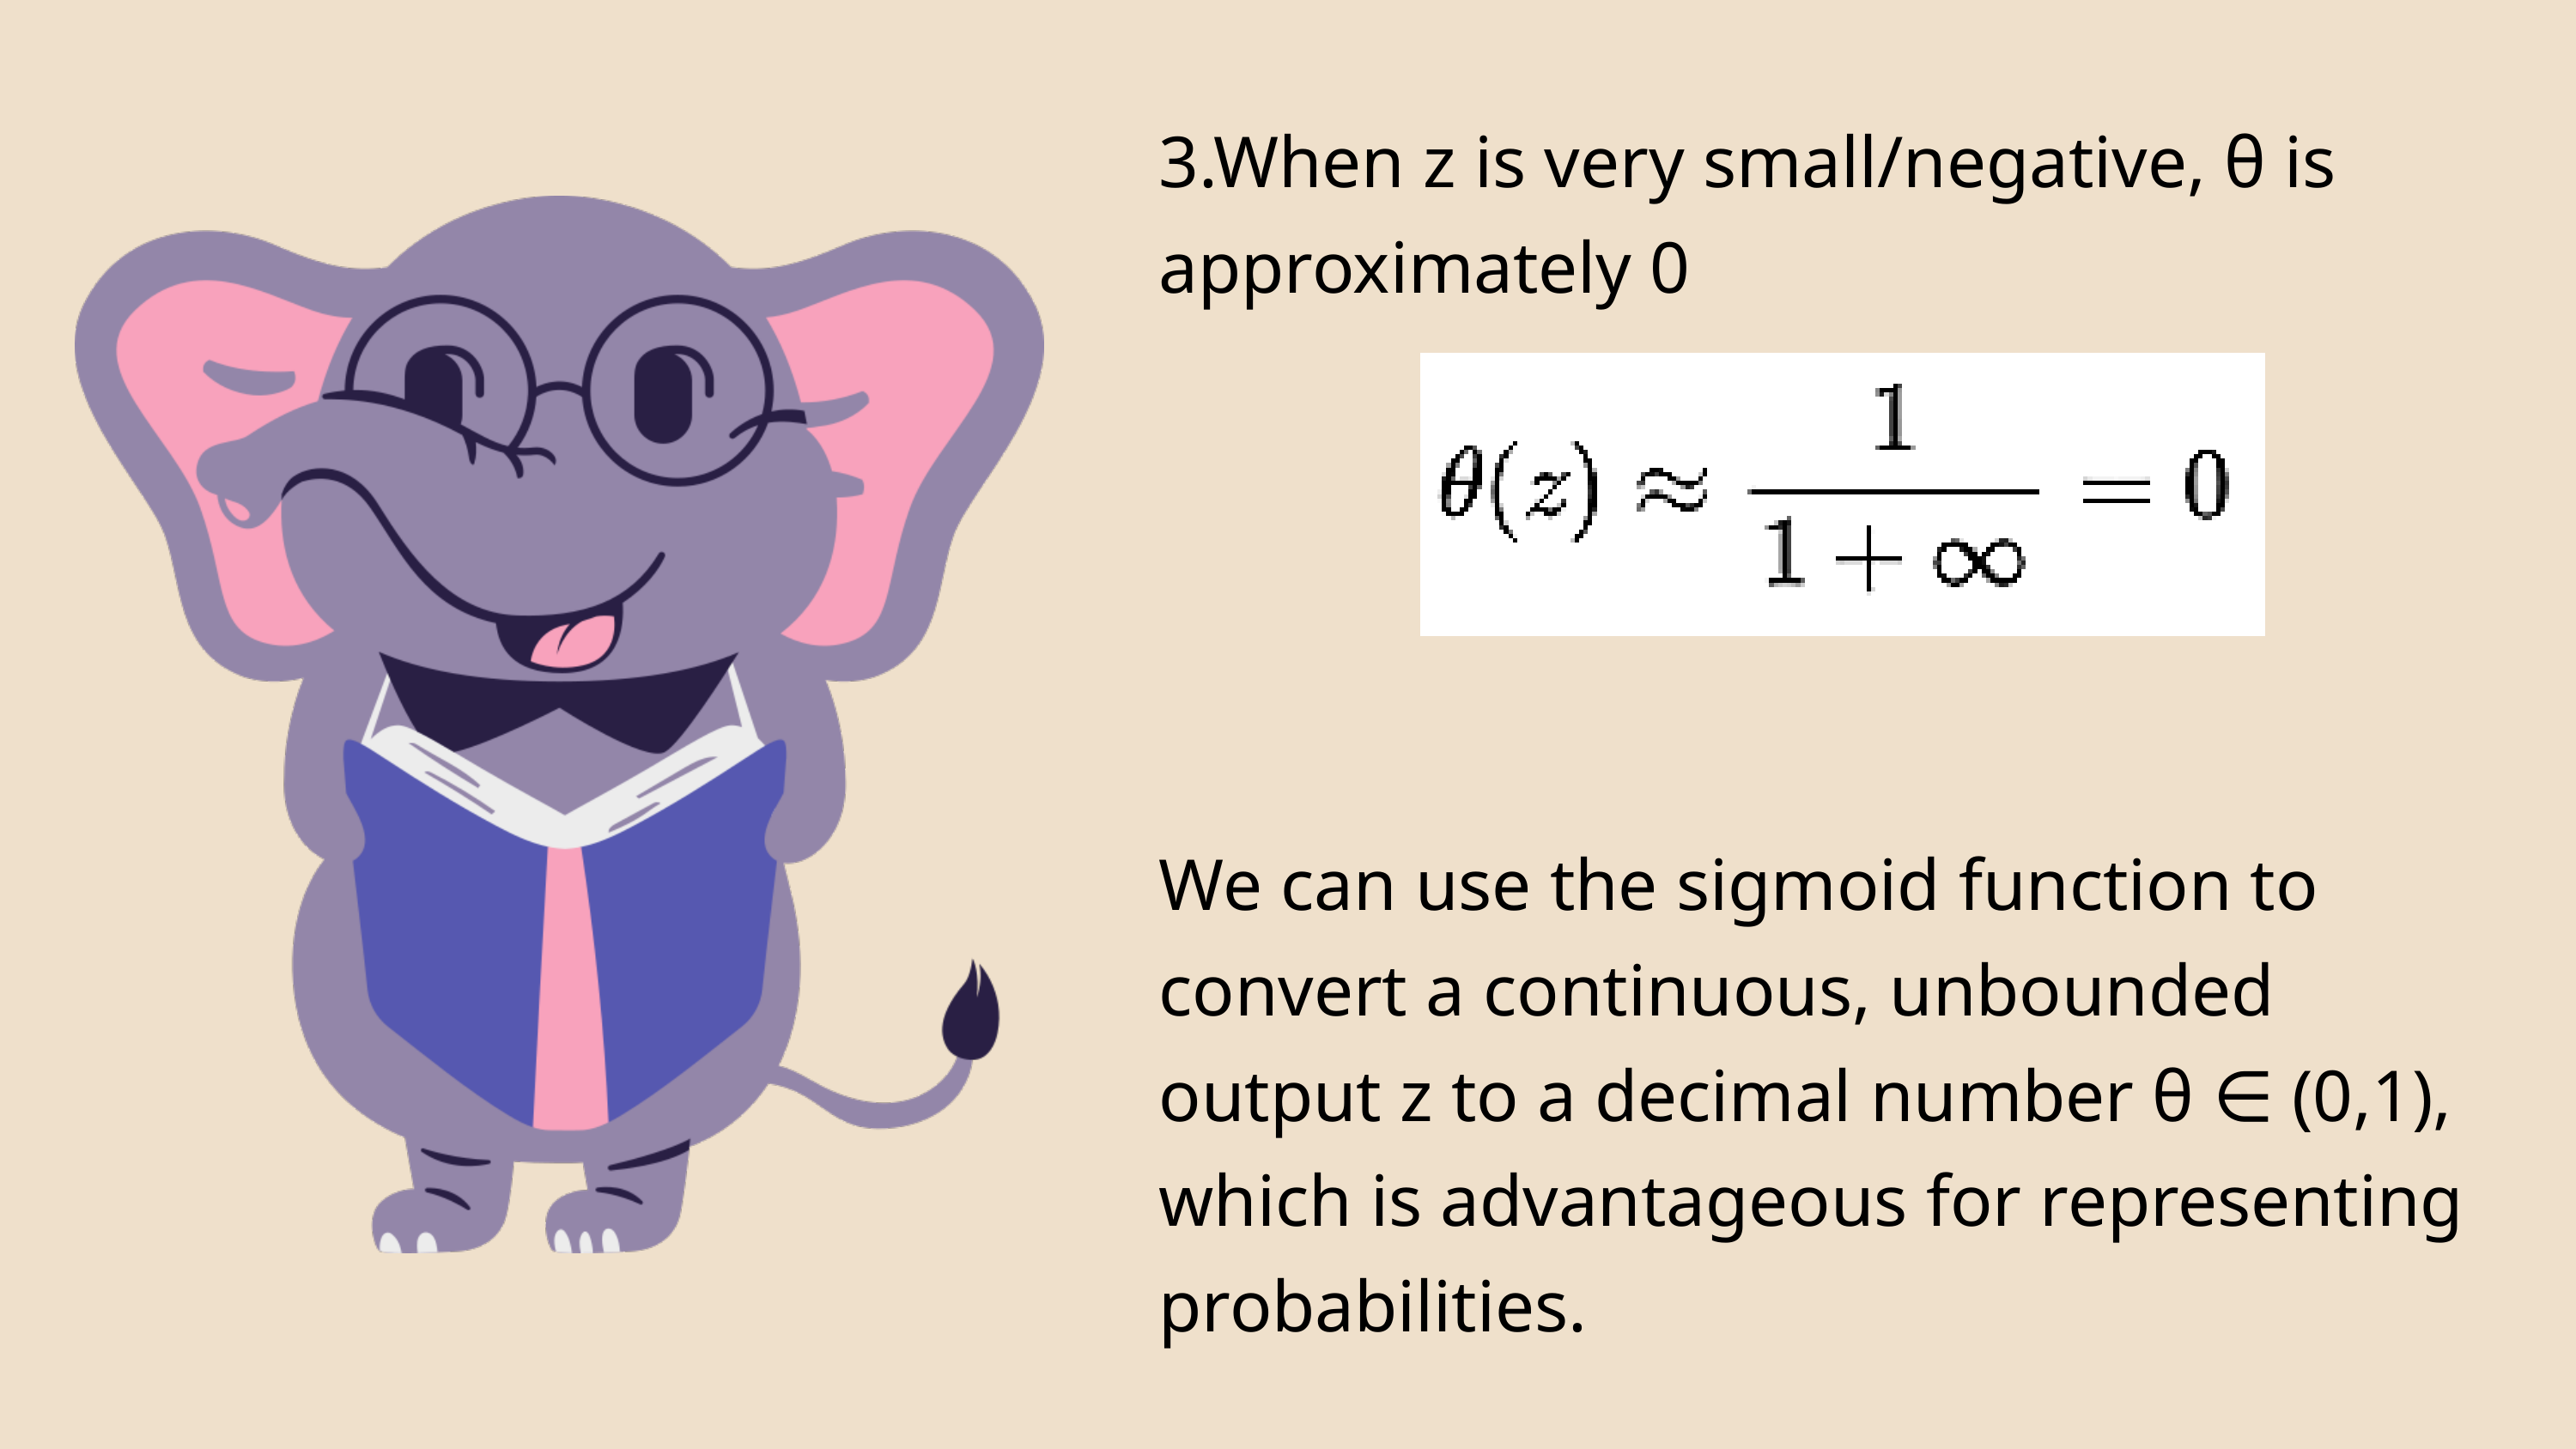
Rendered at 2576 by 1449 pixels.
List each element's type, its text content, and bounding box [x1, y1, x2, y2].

picture [74, 195, 1044, 1253]
text_box 3.When z is very small/negative, θ is approximately 0 We can use the sigmoid function to convert a continuous, unbounded output z to a decimal number θ ∈ (0,1), which is advantageous for representing probabilities. [1158, 96, 2481, 1346]
picture [1420, 353, 2265, 636]
